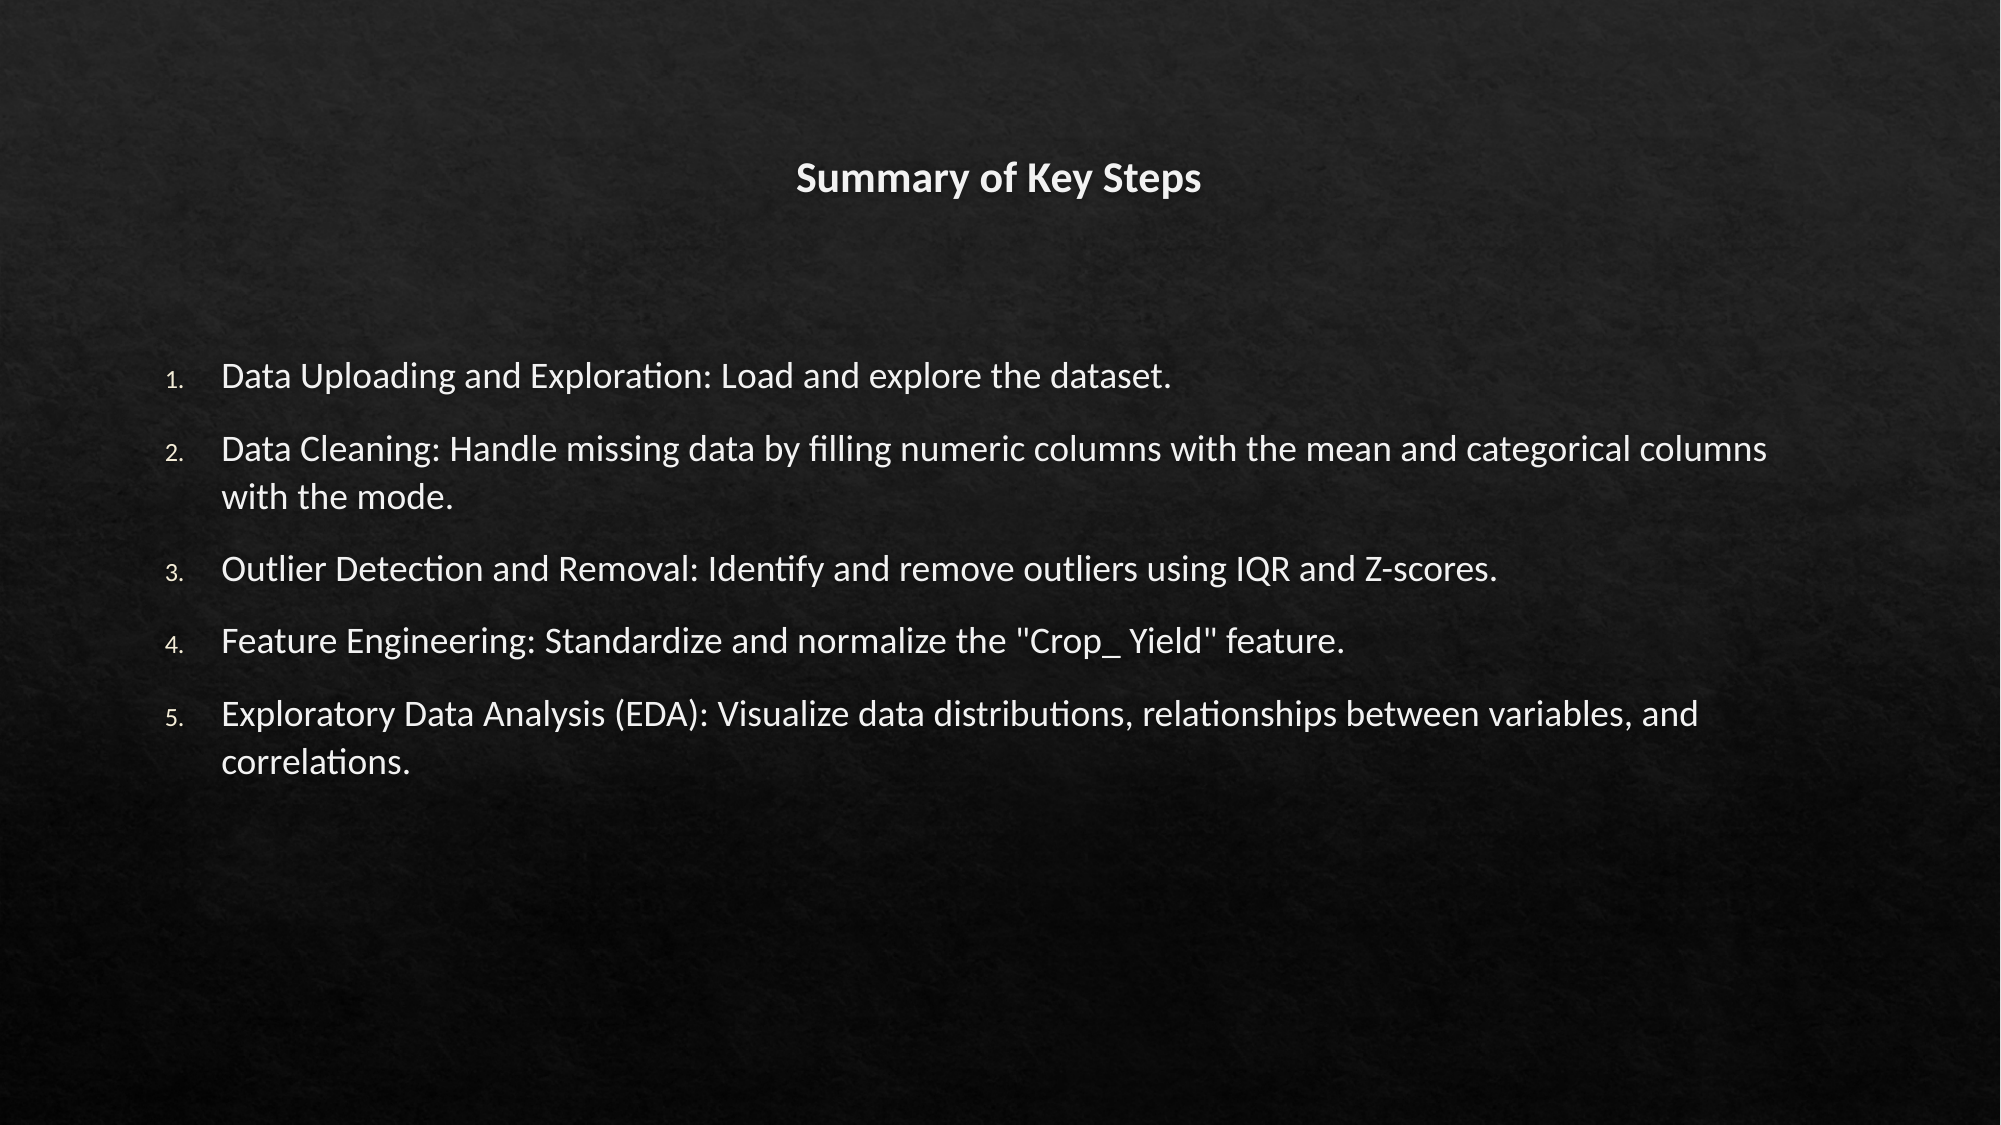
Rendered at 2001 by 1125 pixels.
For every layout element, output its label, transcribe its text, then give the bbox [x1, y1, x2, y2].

list Data Uploading and Exploration: Load and explore the dataset. Data Cleaning: Handle missing data by filling numeric columns with the mean and categorical columns with the mode. Outlier Detection and Removal: Identify and remove outliers using IQR and Z-scores. Feature Engineering: Standardize and normalize the "Crop_ Yield" feature. Exploratory Data Analysis (EDA): Visualize data distributions, relationships between variables, and correlations. [149, 340, 1849, 950]
title Summary of Key Steps [149, 99, 1849, 307]
